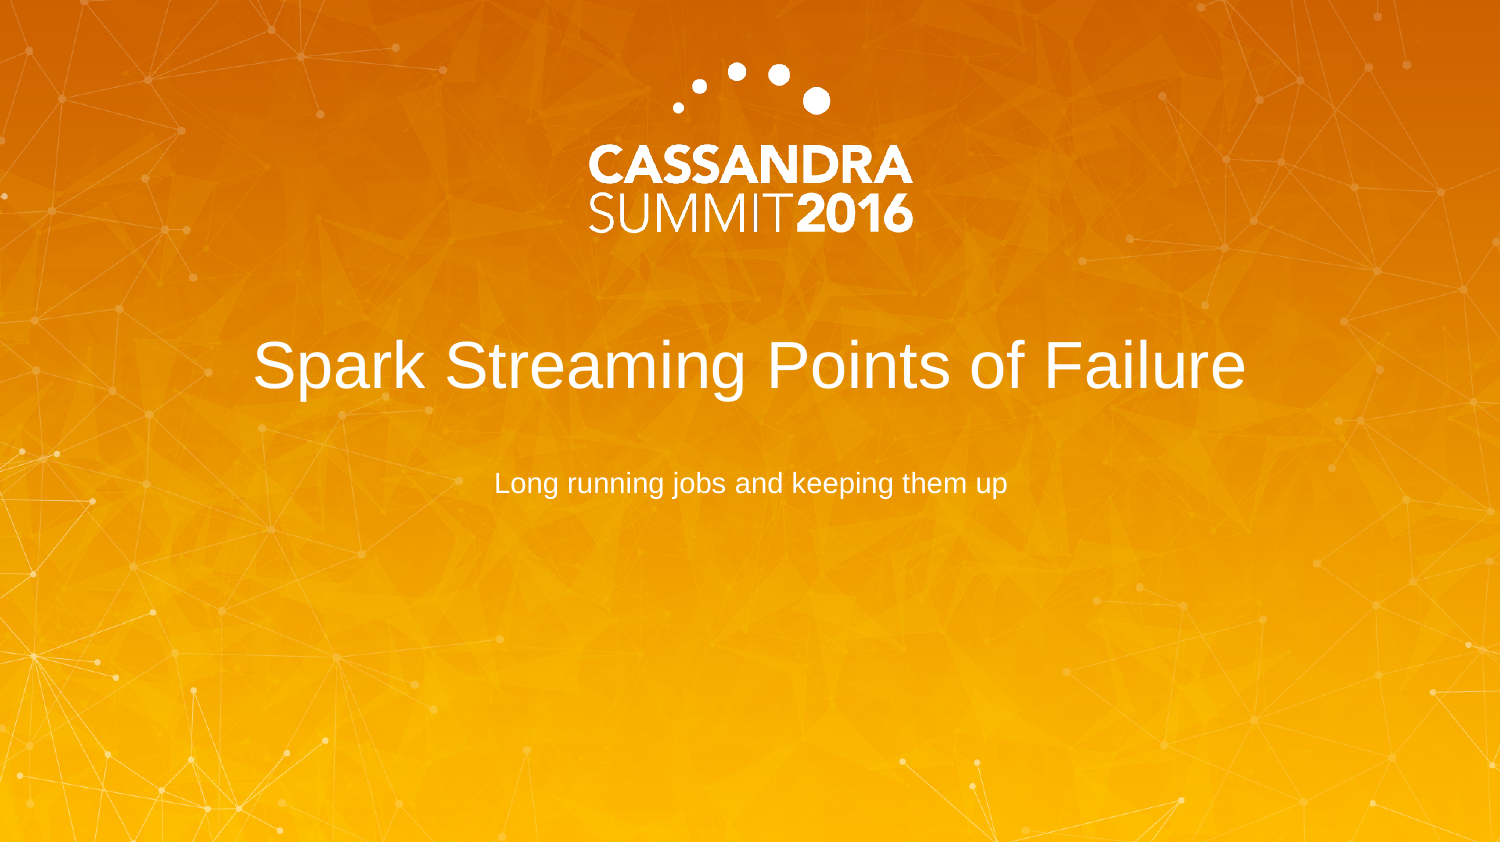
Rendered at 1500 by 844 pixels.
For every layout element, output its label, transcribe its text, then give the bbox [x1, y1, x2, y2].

picture [0, 0, 1500, 842]
title Spark Streaming Points of Failure [75, 292, 1425, 433]
list Long running jobs and keeping them up [76, 457, 1427, 564]
